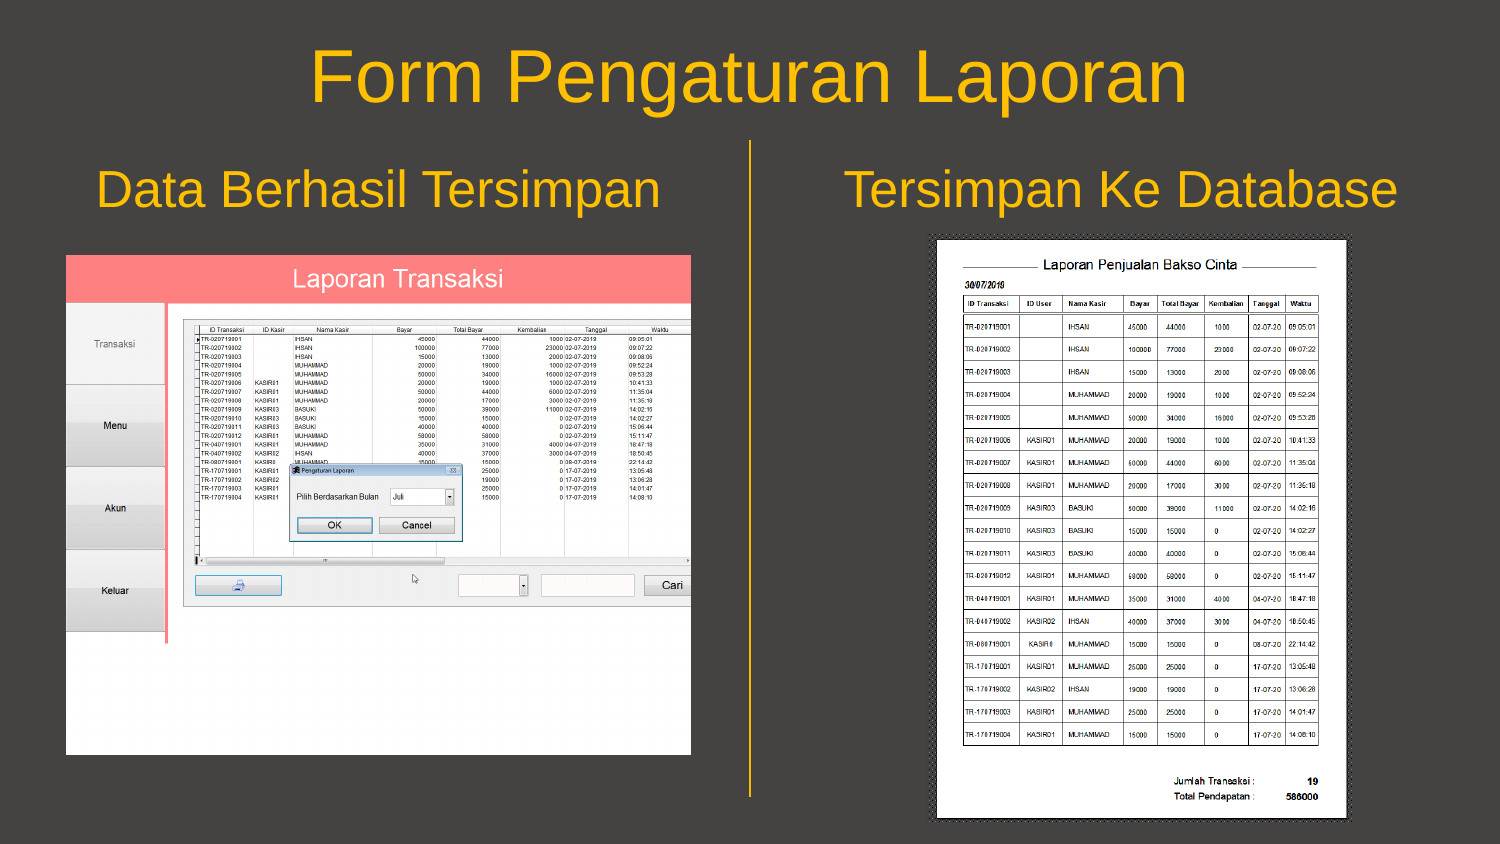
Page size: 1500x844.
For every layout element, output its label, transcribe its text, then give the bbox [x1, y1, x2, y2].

list Data Berhasil Tersimpan [66, 139, 691, 235]
picture [926, 233, 1353, 823]
list Tersimpan Ke Database [809, 139, 1434, 235]
list Form Pengaturan Laporan [0, 25, 1500, 120]
picture [66, 255, 691, 756]
